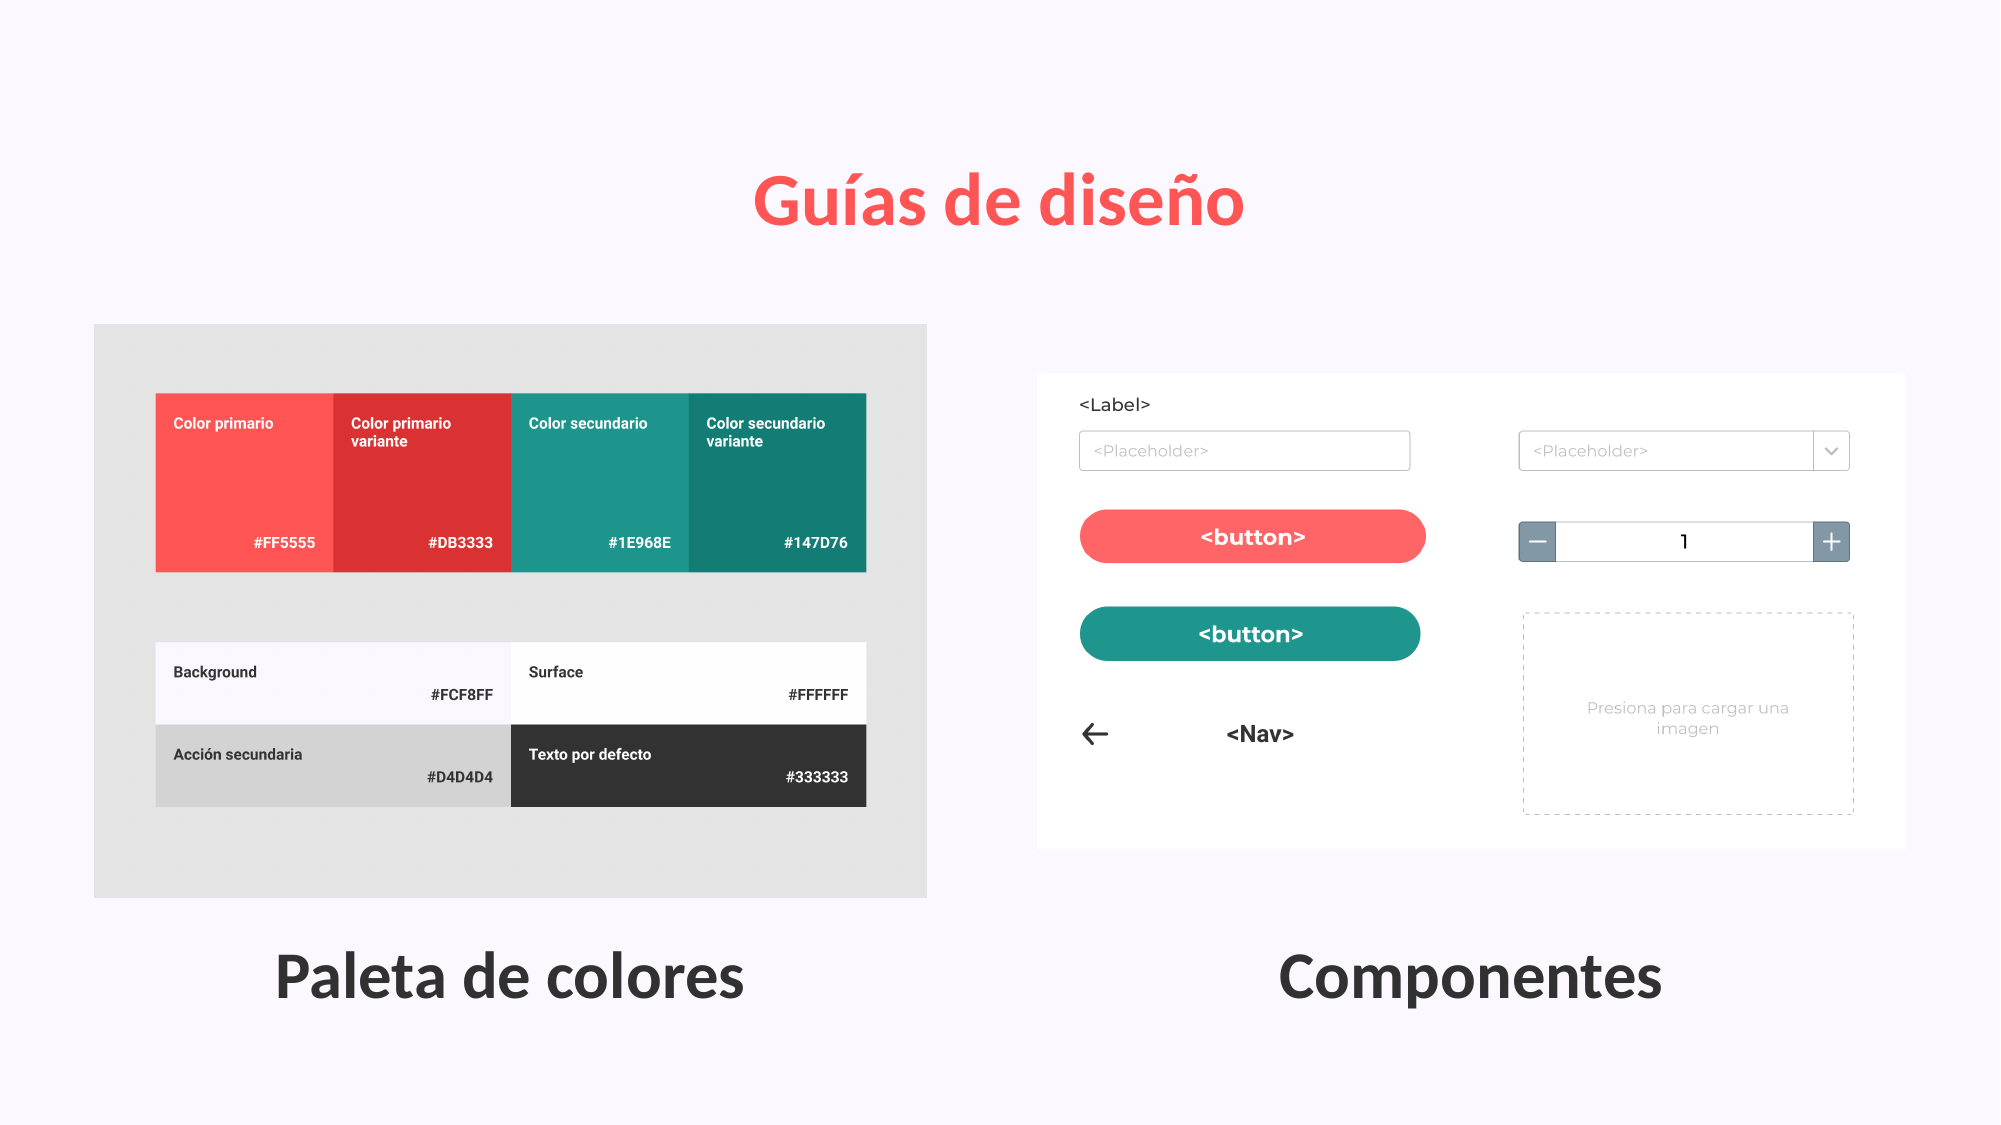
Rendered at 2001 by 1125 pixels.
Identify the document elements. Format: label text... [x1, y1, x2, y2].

picture [94, 324, 927, 898]
text_box Paleta de colores [260, 924, 761, 1020]
text_box Guías de diseño [738, 143, 1262, 248]
text_box Componentes [1264, 924, 1679, 1020]
picture [1037, 373, 1906, 849]
